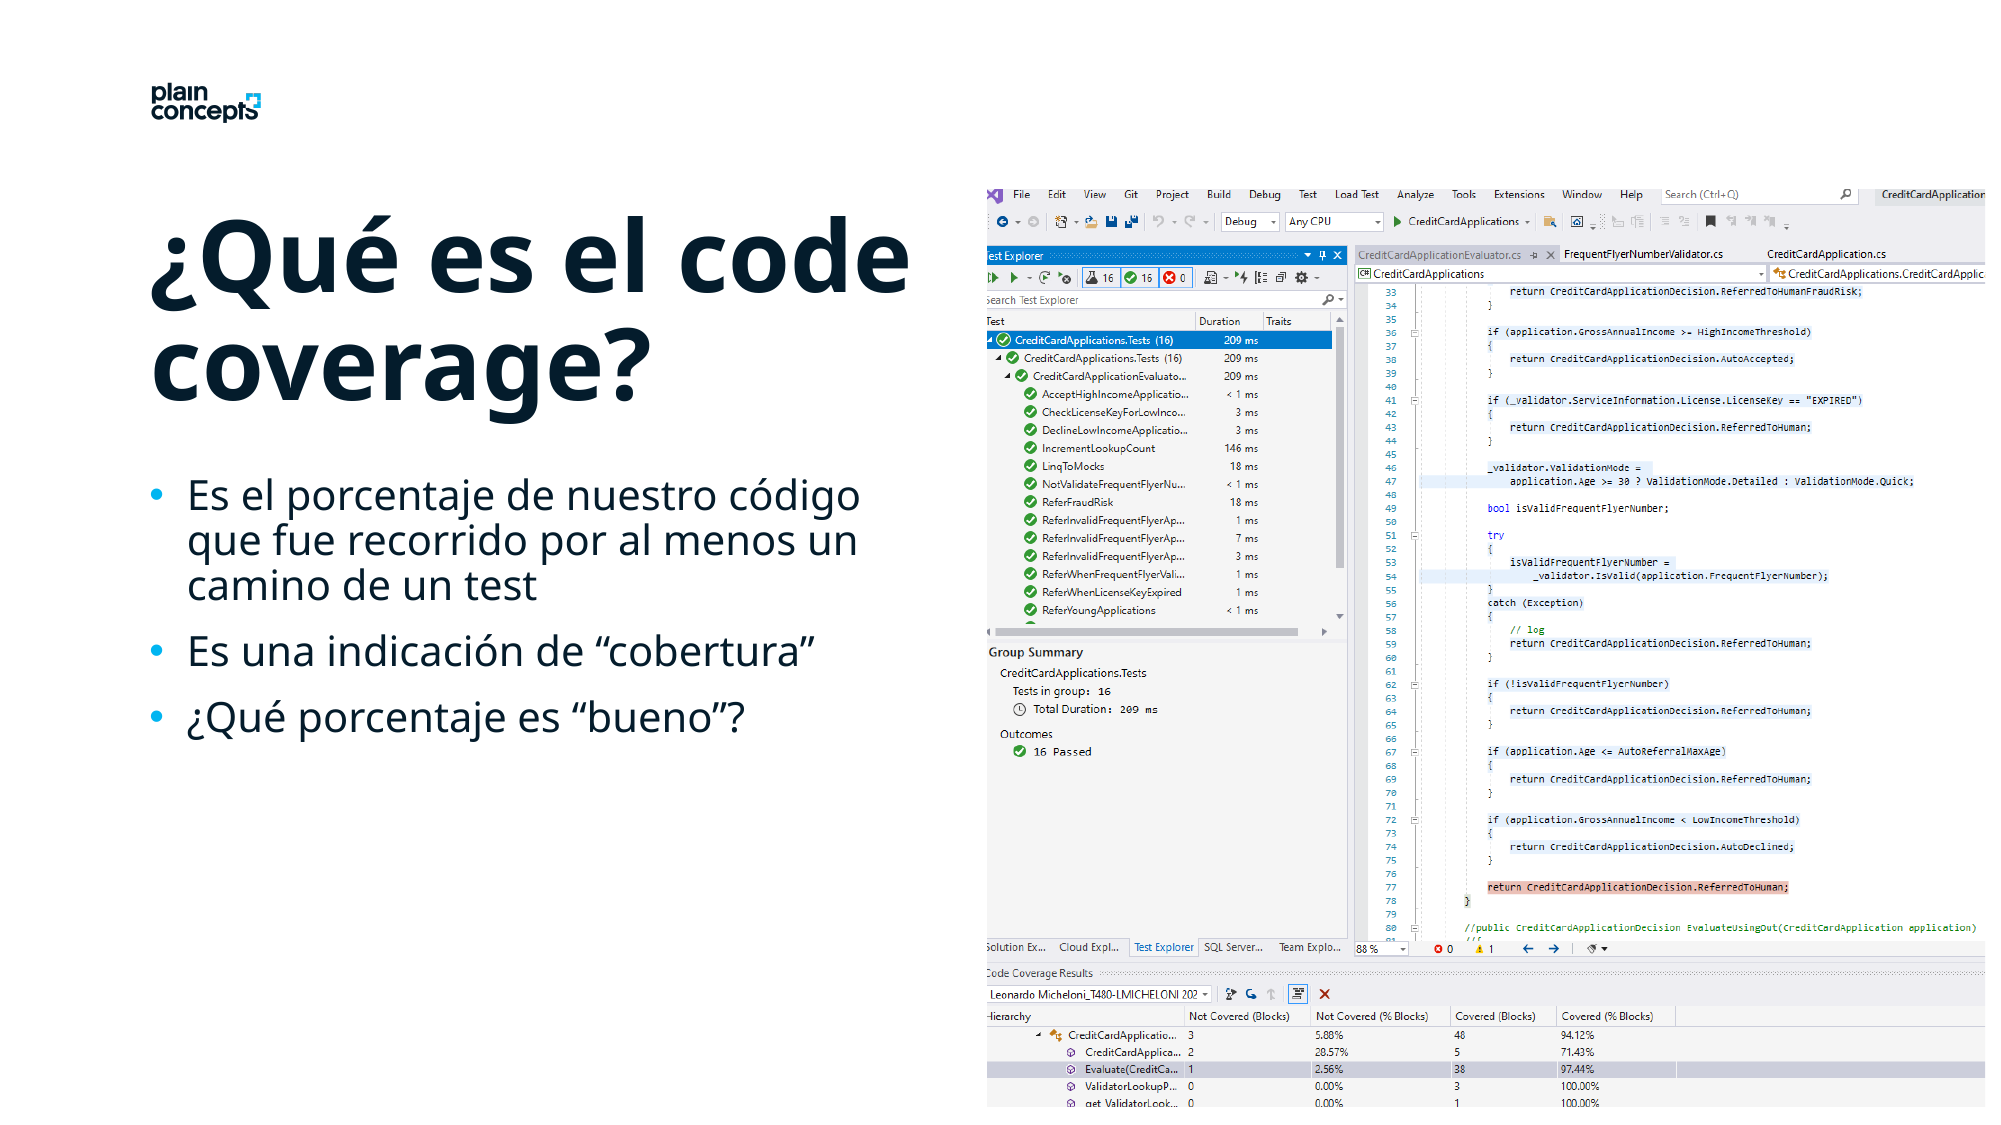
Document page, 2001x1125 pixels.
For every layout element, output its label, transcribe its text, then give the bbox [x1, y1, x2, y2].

list Es el porcentaje de nuestro código que fue recorrido por al menos un camino de un test Es una indicación de “cobertura” ¿Qué porcentaje es “bueno”? [149, 474, 907, 1125]
list ¿Qué es el code coverage? [149, 205, 987, 313]
picture [987, 189, 1986, 1107]
picture [124, 58, 288, 147]
